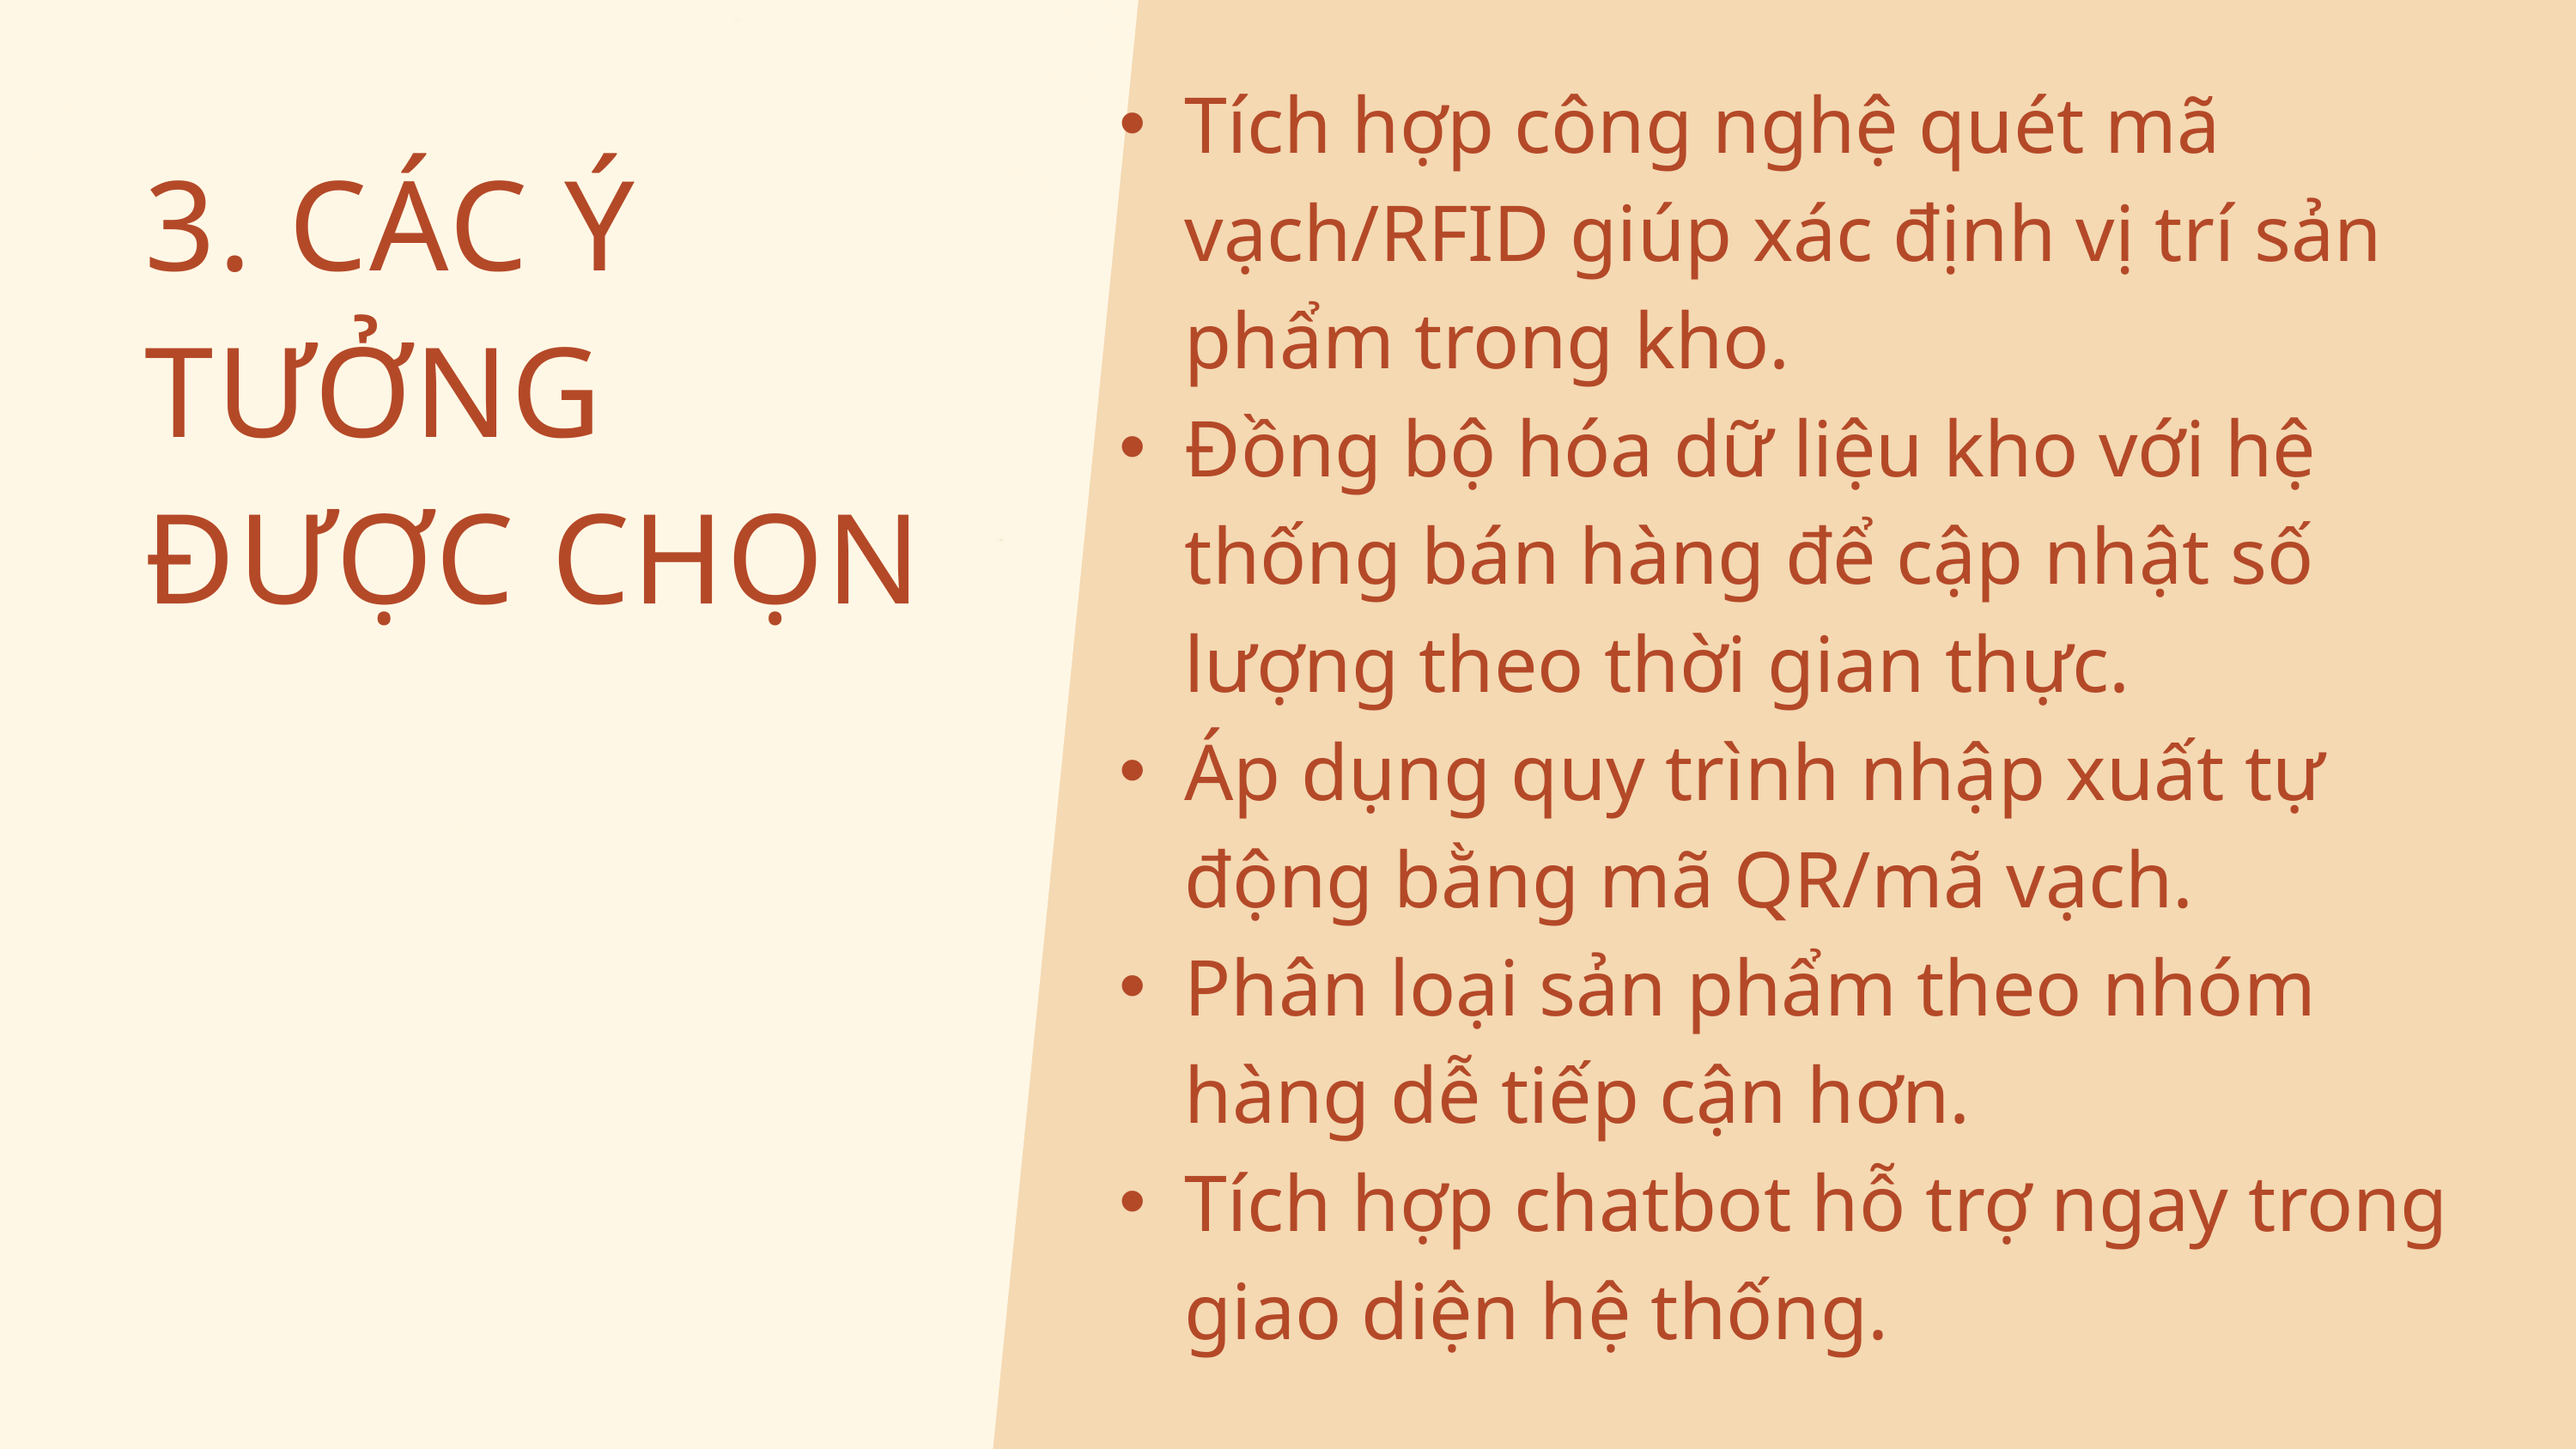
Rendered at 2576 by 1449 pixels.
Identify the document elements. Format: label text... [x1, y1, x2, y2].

text_box [0, 0, 1139, 1449]
text_box Tích hợp công nghệ quét mã vạch/RFID giúp xác định vị trí sản phẩm trong kho. Đồng bộ hóa dữ liệu kho với hệ thống bán hàng để cập nhật số lượng theo thời gian thực. Áp dụng quy trình nhập xuất tự động bằng mã QR/mã vạch. Phân loại sản phẩm theo nhóm hàng dễ tiếp cận hơn. Tích hợp chatbot hỗ trợ ngay trong giao diện hệ thống. [1054, 60, 2463, 1355]
text_box 3. CÁC Ý TƯỞNG ĐƯỢC CHỌN [144, 128, 927, 629]
